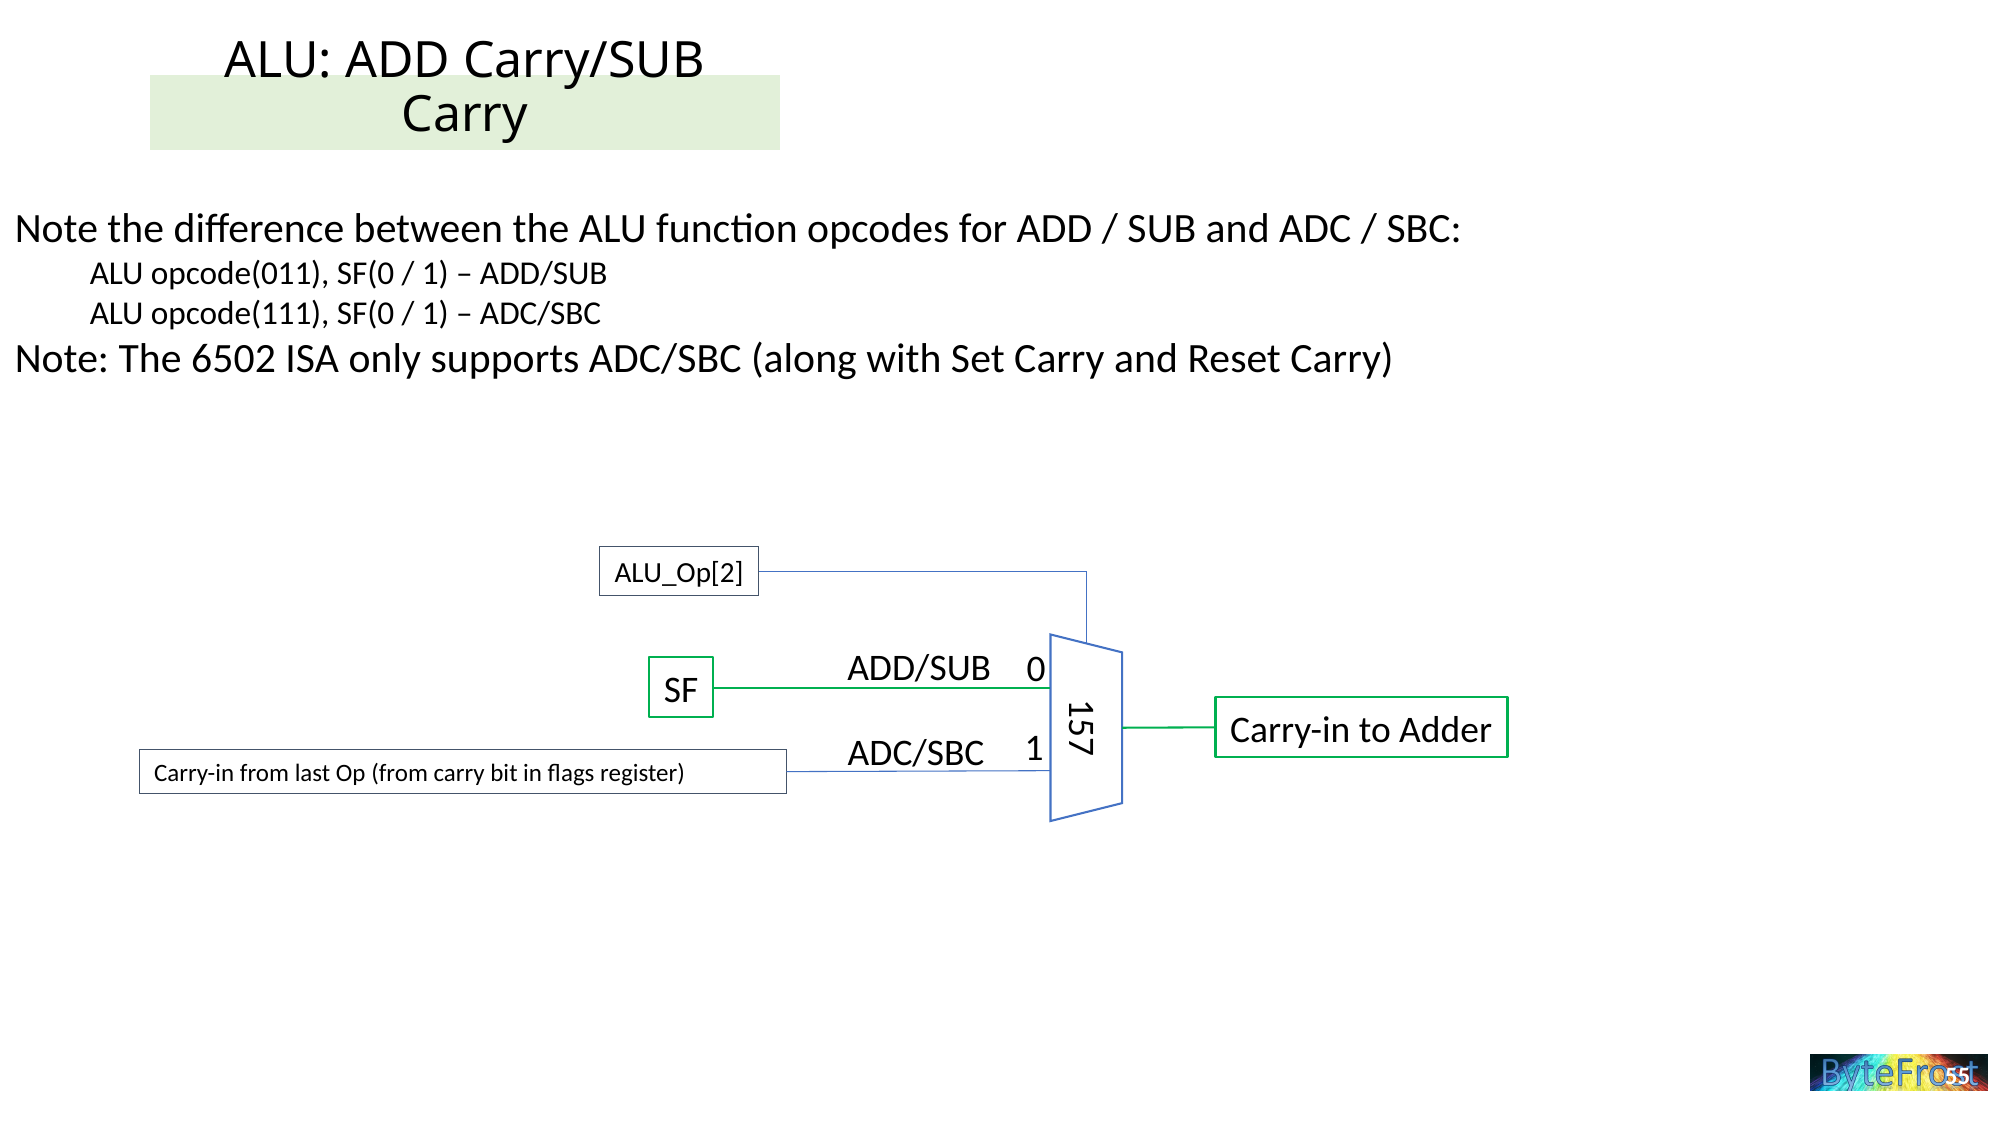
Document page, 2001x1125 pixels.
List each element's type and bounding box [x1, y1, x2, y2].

slide_number [1533, 1042, 1984, 1103]
subtitle [0, 193, 1595, 466]
text_box [139, 546, 1214, 823]
title [150, 75, 780, 150]
text_box [1215, 697, 1508, 758]
picture [1810, 1054, 1988, 1091]
text_box [1535, 1044, 1986, 1105]
